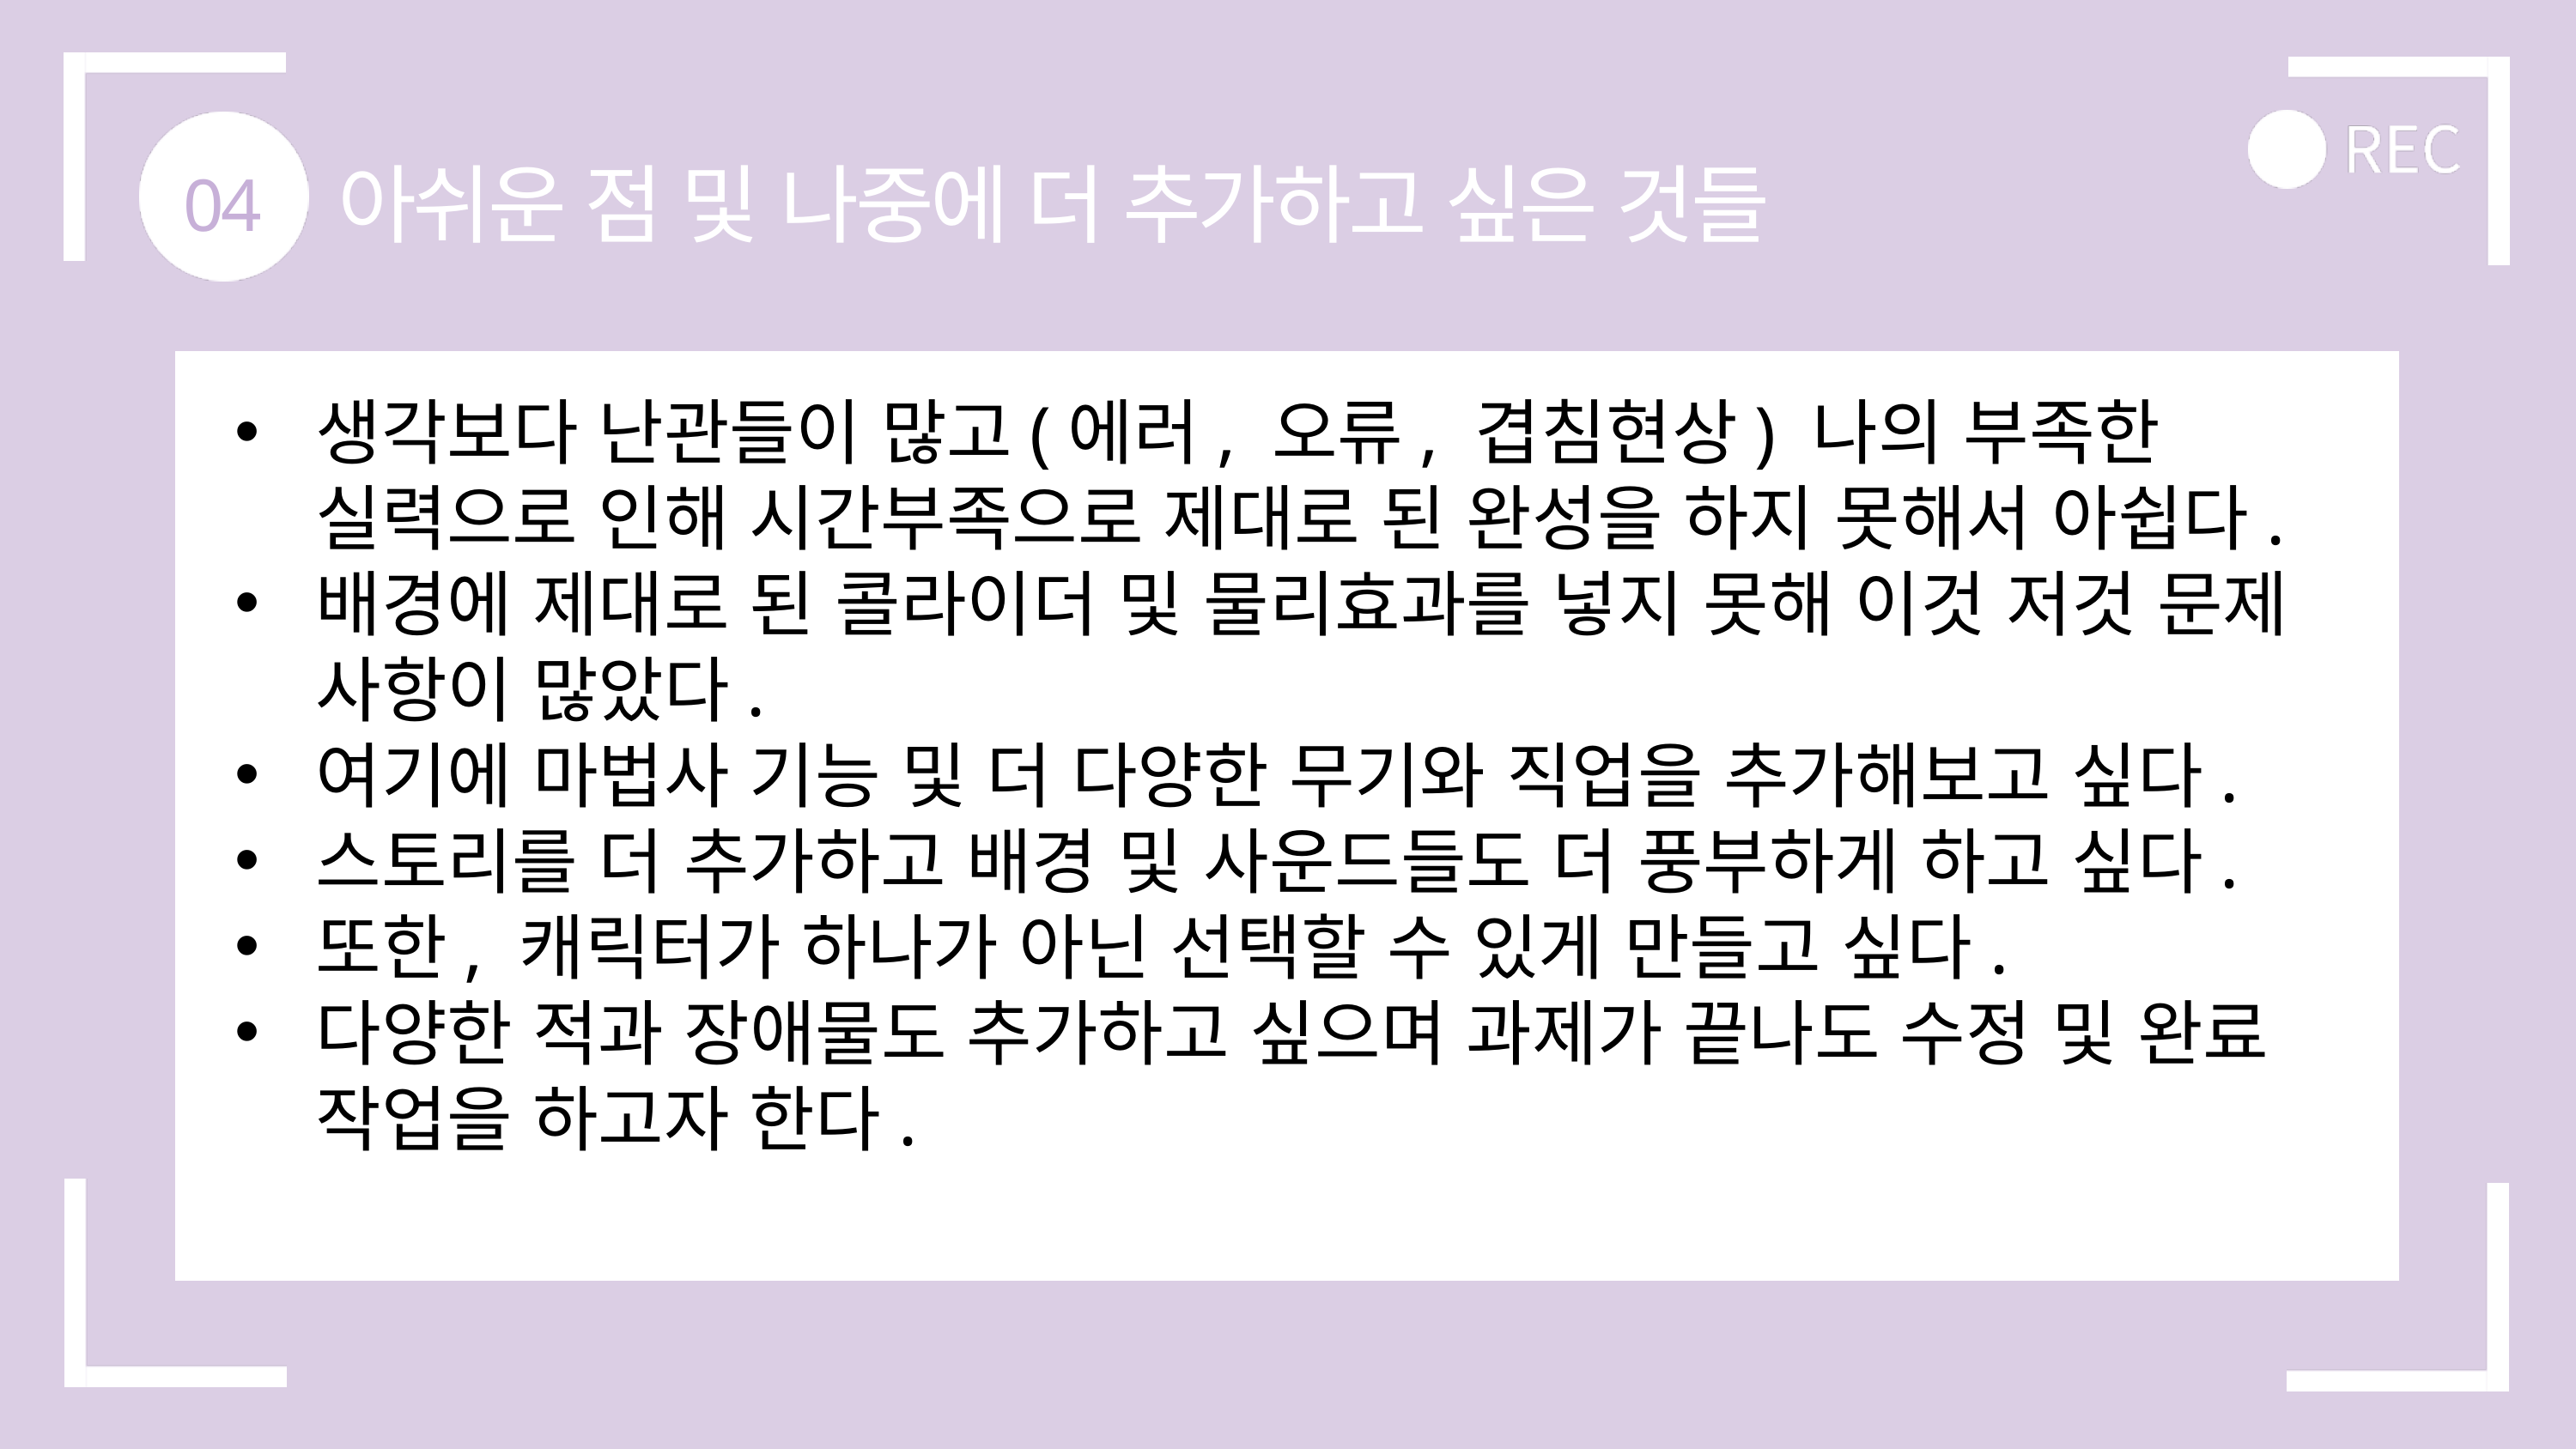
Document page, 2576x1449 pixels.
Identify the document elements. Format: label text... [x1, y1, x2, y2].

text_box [2248, 109, 2460, 189]
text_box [2287, 57, 2511, 265]
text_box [139, 112, 309, 282]
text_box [2287, 1183, 2509, 1391]
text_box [64, 52, 286, 261]
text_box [175, 351, 2400, 1282]
text_box 아쉬운 점 및 나중에 더 추가하고 싶은 것들 [325, 144, 2249, 294]
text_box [64, 1179, 287, 1387]
